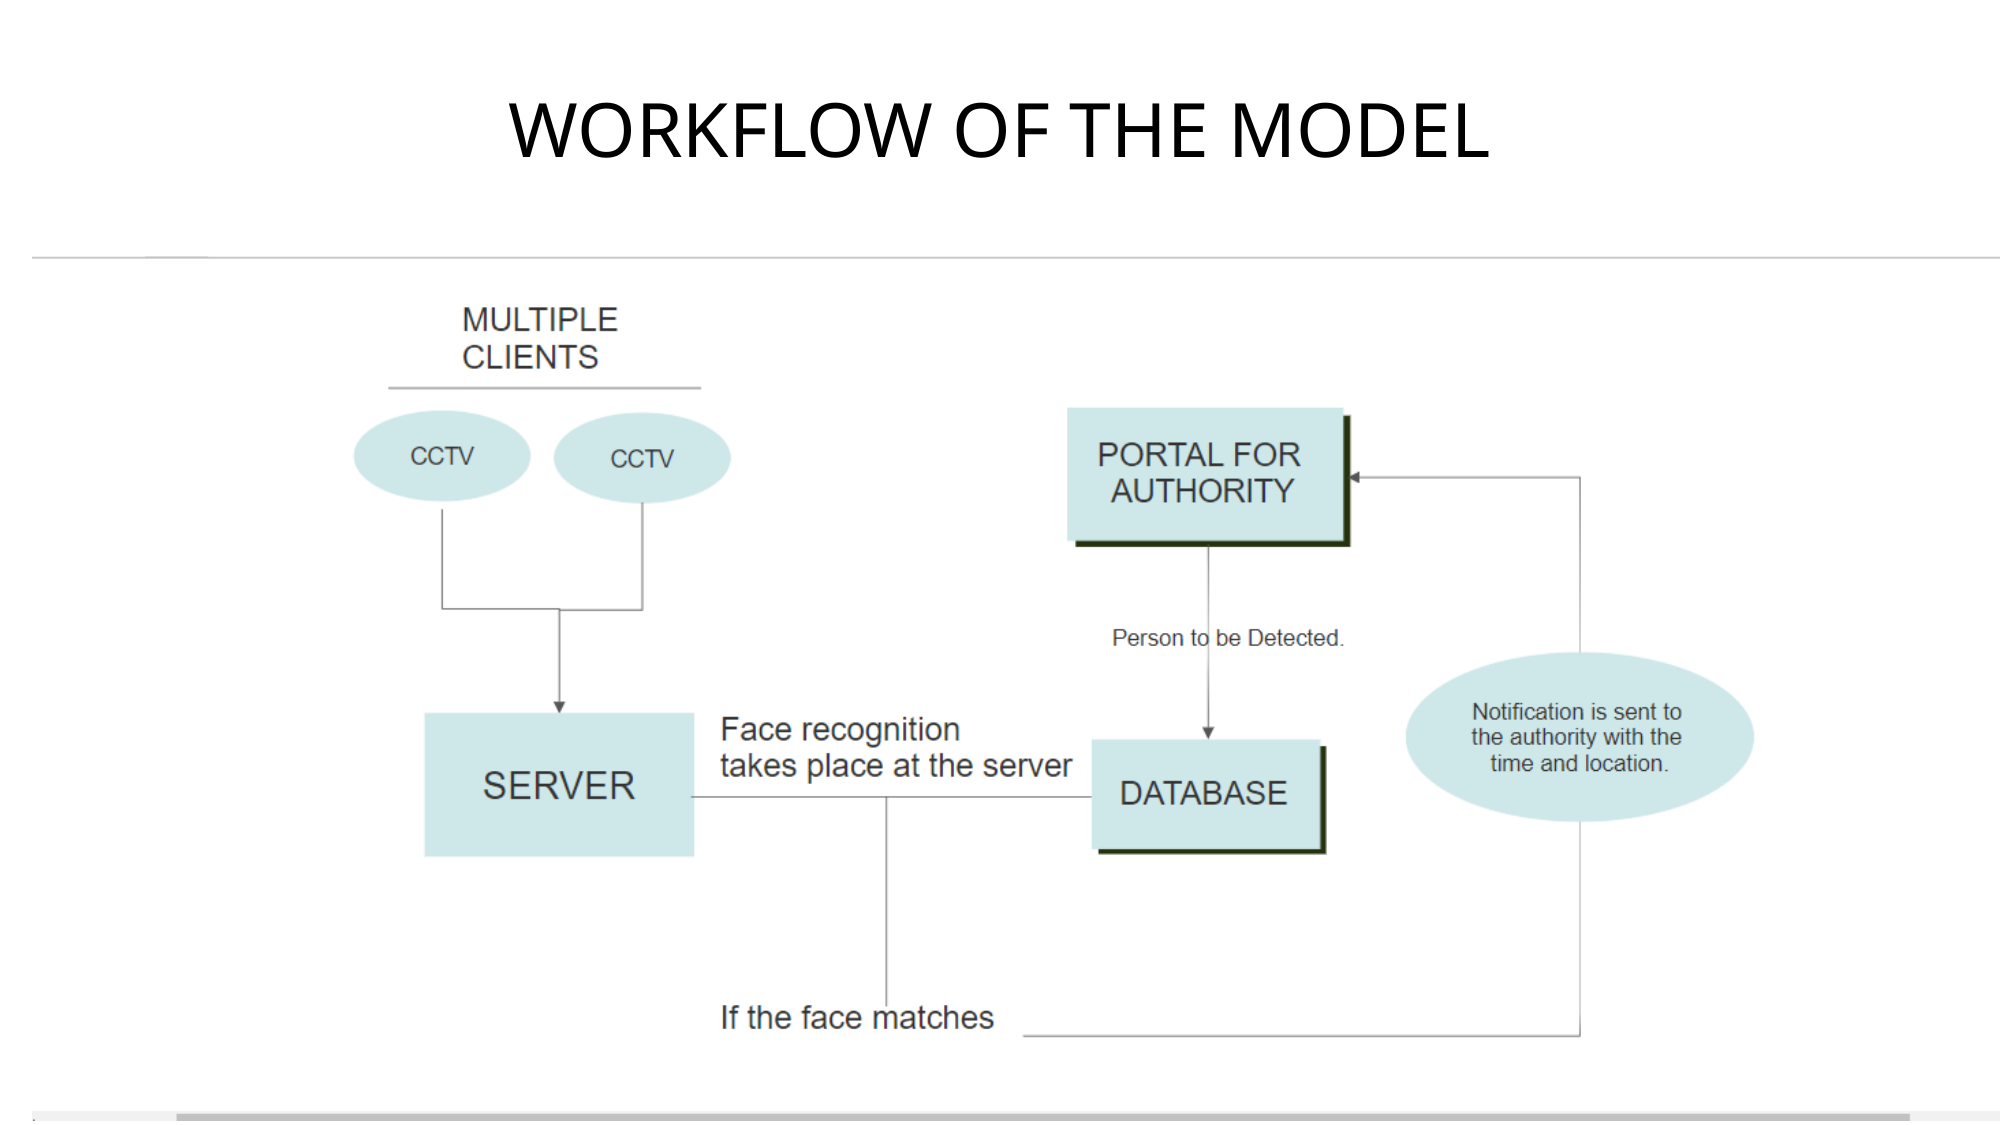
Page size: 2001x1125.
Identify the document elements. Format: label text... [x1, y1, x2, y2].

title workflow of the model [97, 59, 1903, 196]
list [32, 256, 2000, 1121]
